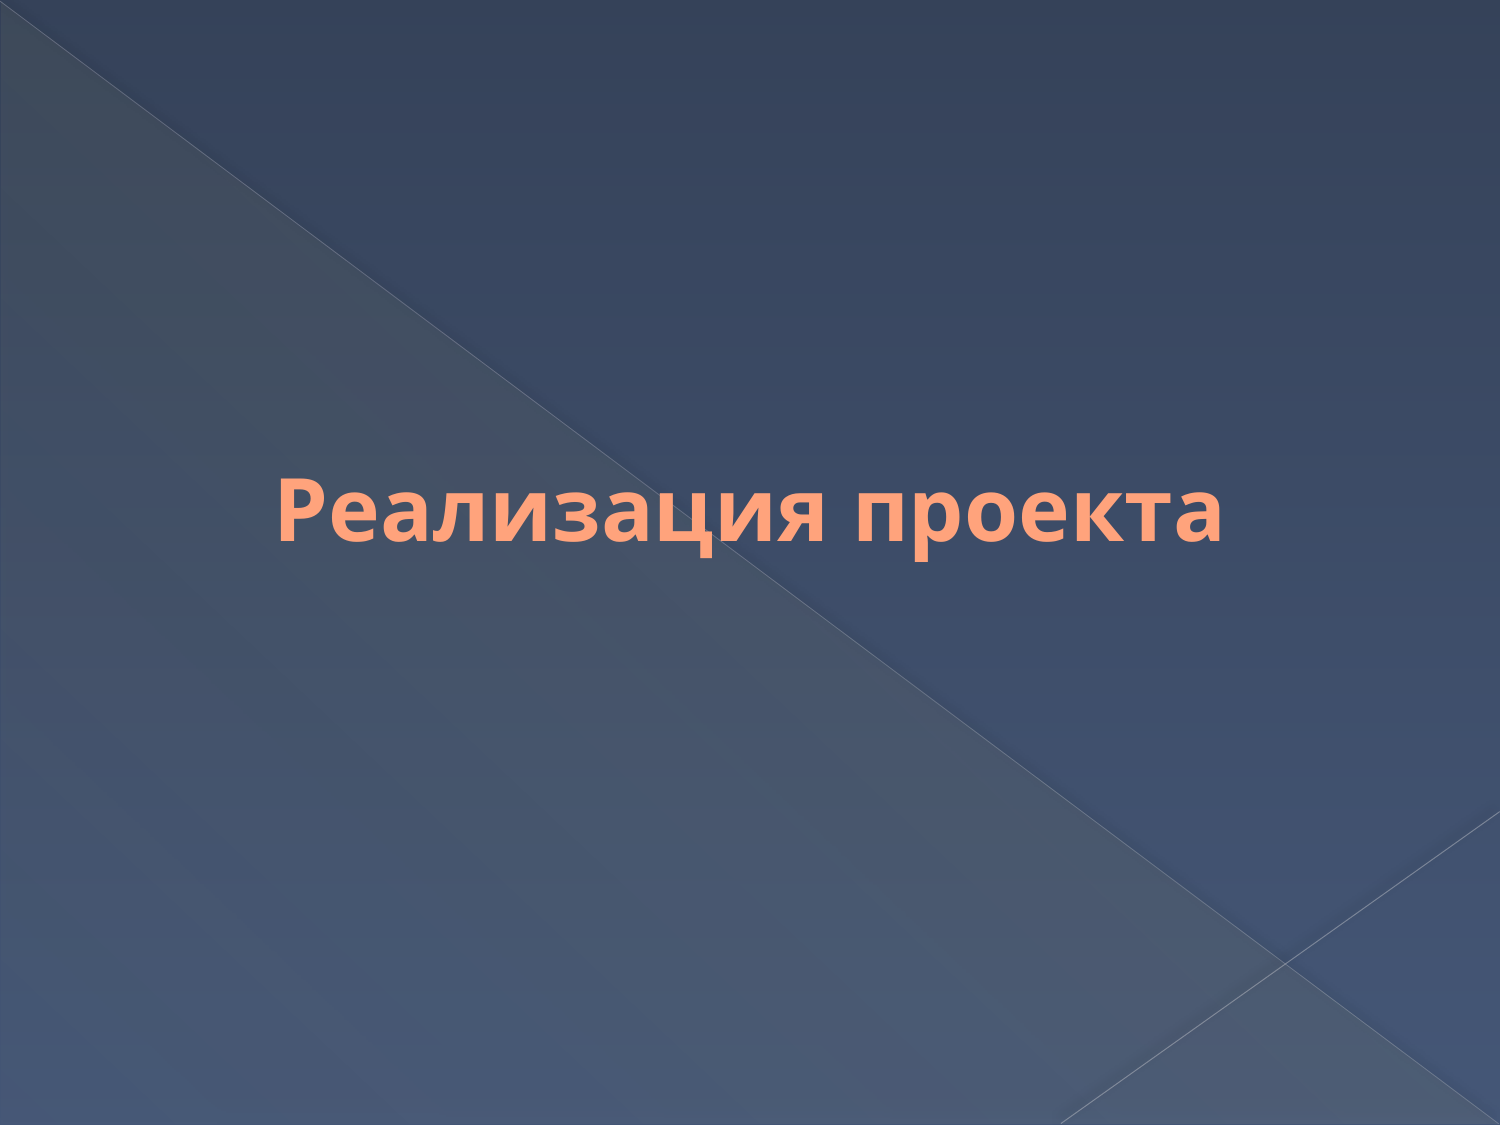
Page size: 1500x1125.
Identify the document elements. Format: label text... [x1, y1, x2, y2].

title Реализация проекта [35, 391, 1386, 622]
